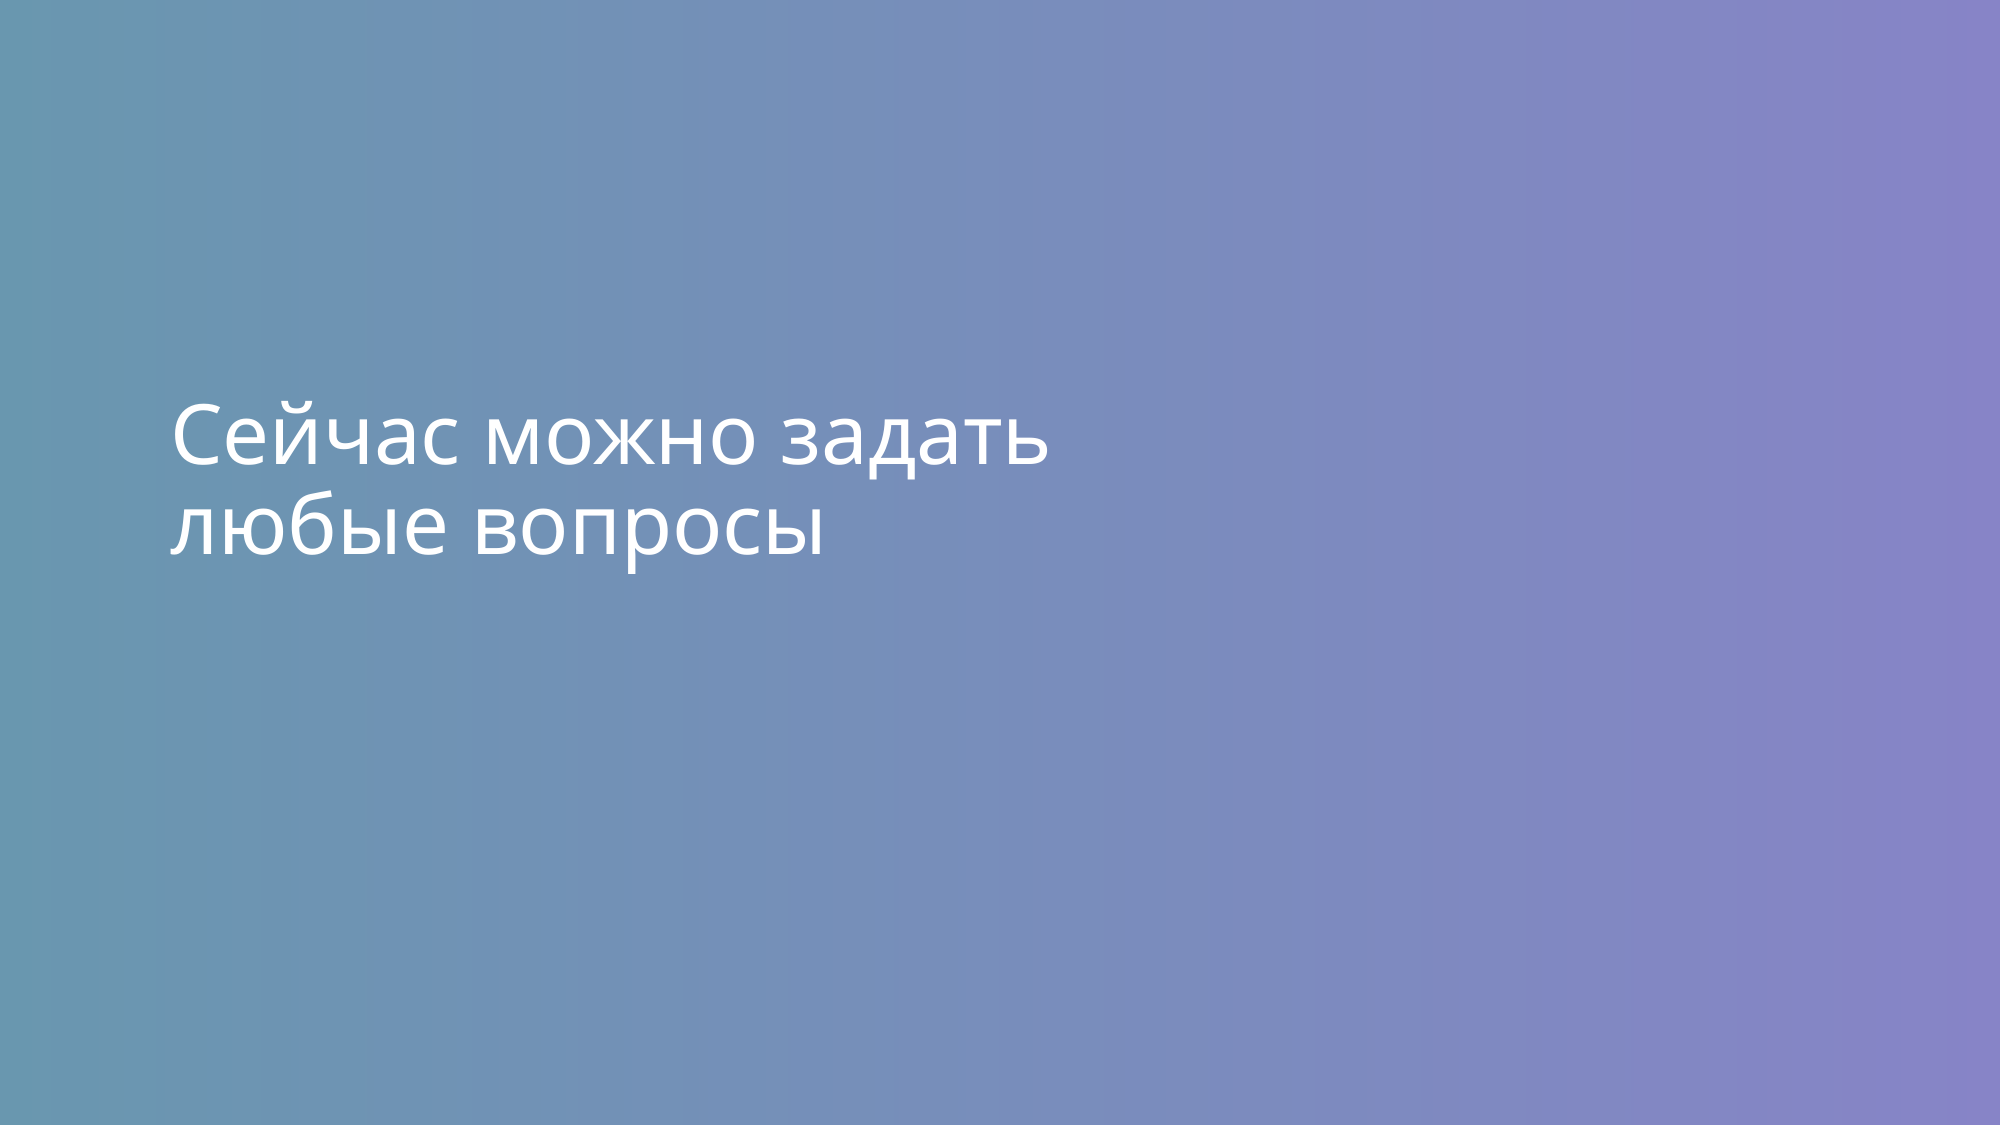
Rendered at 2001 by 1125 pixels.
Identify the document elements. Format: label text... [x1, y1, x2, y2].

title Сейчас можно задать любые вопросы [170, 434, 1273, 573]
